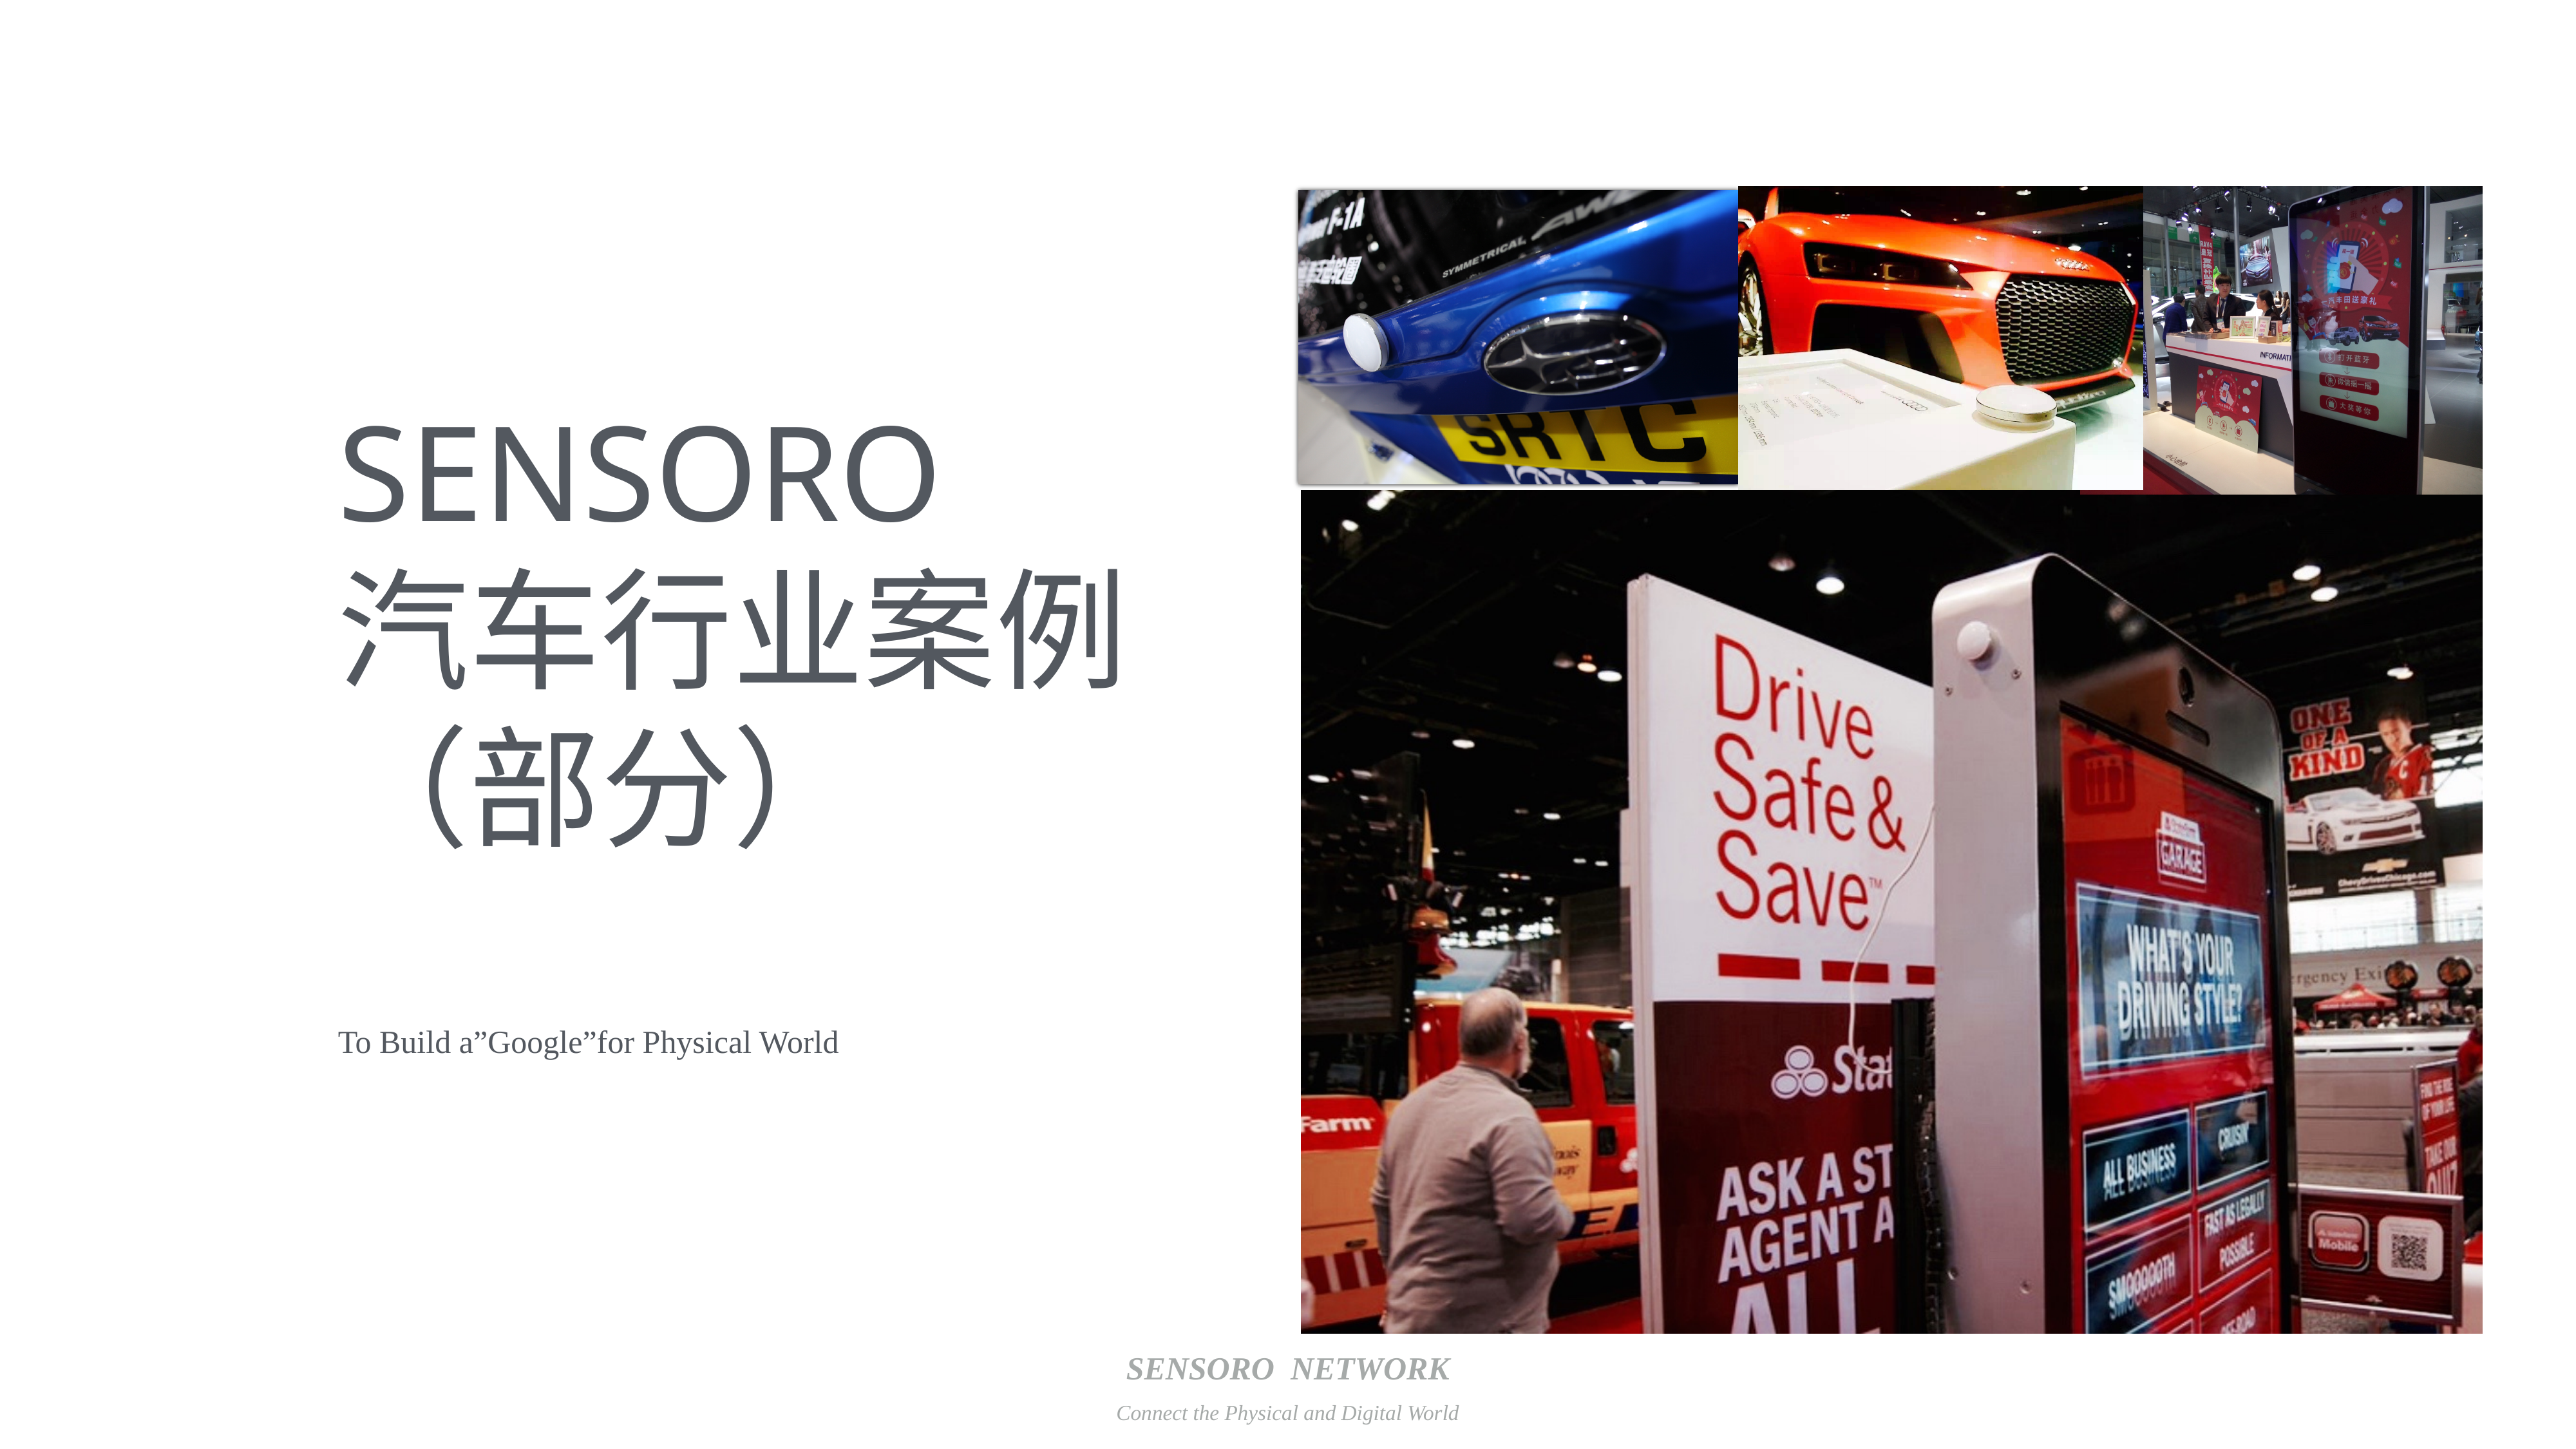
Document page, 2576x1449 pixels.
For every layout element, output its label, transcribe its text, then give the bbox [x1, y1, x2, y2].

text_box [1291, 32, 2546, 1334]
text_box SENSORO 汽车行业案例 （部分） To Build a”Google”for Physical World [330, 382, 1135, 1067]
text_box SENSORO NETWORK Connect the Physical and Digital World [1108, 1320, 1468, 1432]
